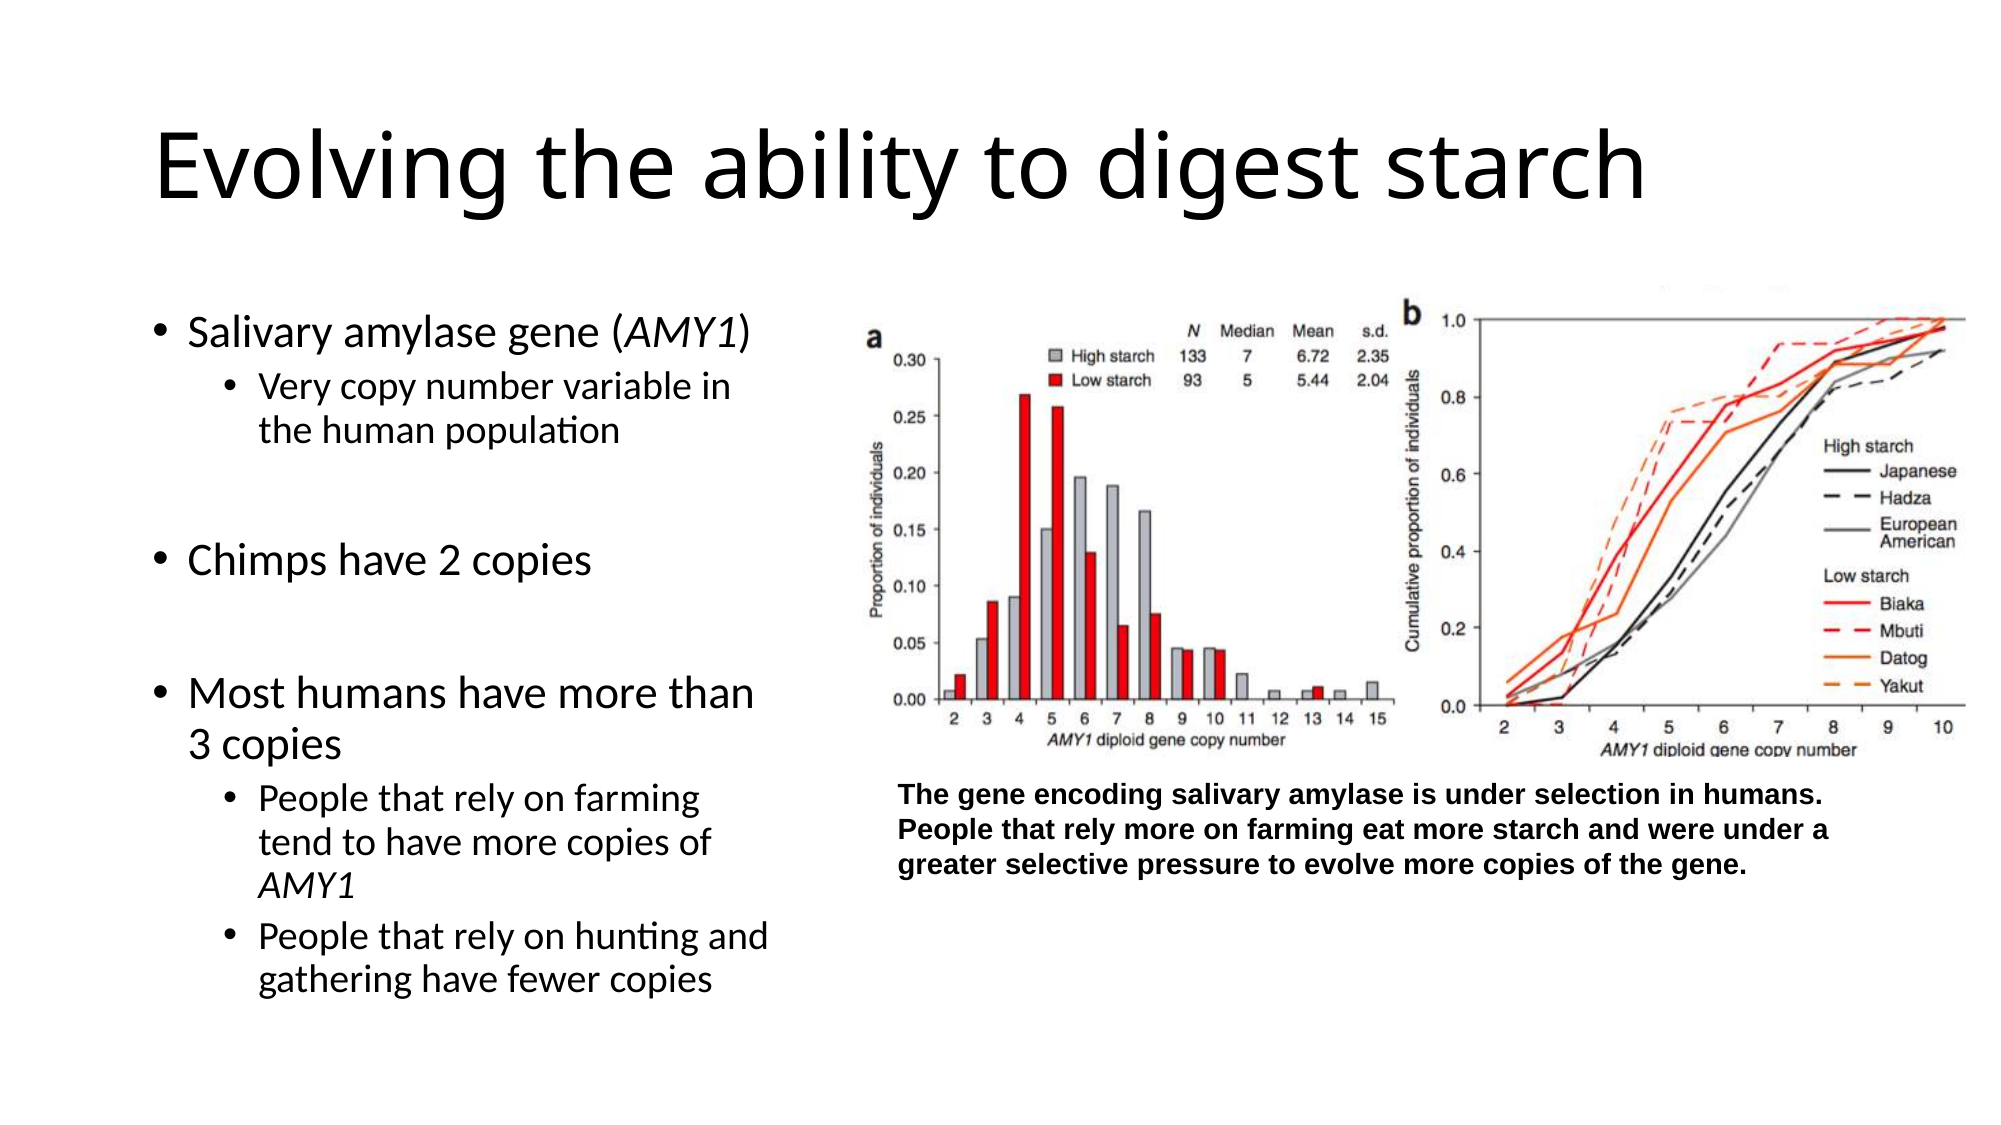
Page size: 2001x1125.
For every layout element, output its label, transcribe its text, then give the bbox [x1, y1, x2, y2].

text_box The gene encoding salivary amylase is under selection in humans. People that rely more on farming eat more starch and were under a greater selective pressure to evolve more copies of the gene. [882, 768, 1888, 888]
title Evolving the ability to digest starch [137, 59, 1863, 278]
list Salivary amylase gene (AMY1) Very copy number variable in the human population Chimps have 2 copies Most humans have more than 3 copies People that rely on farming tend to have more copies of AMY1 People that rely on hunting and gathering have fewer copies [137, 299, 799, 1014]
picture [862, 285, 1966, 757]
